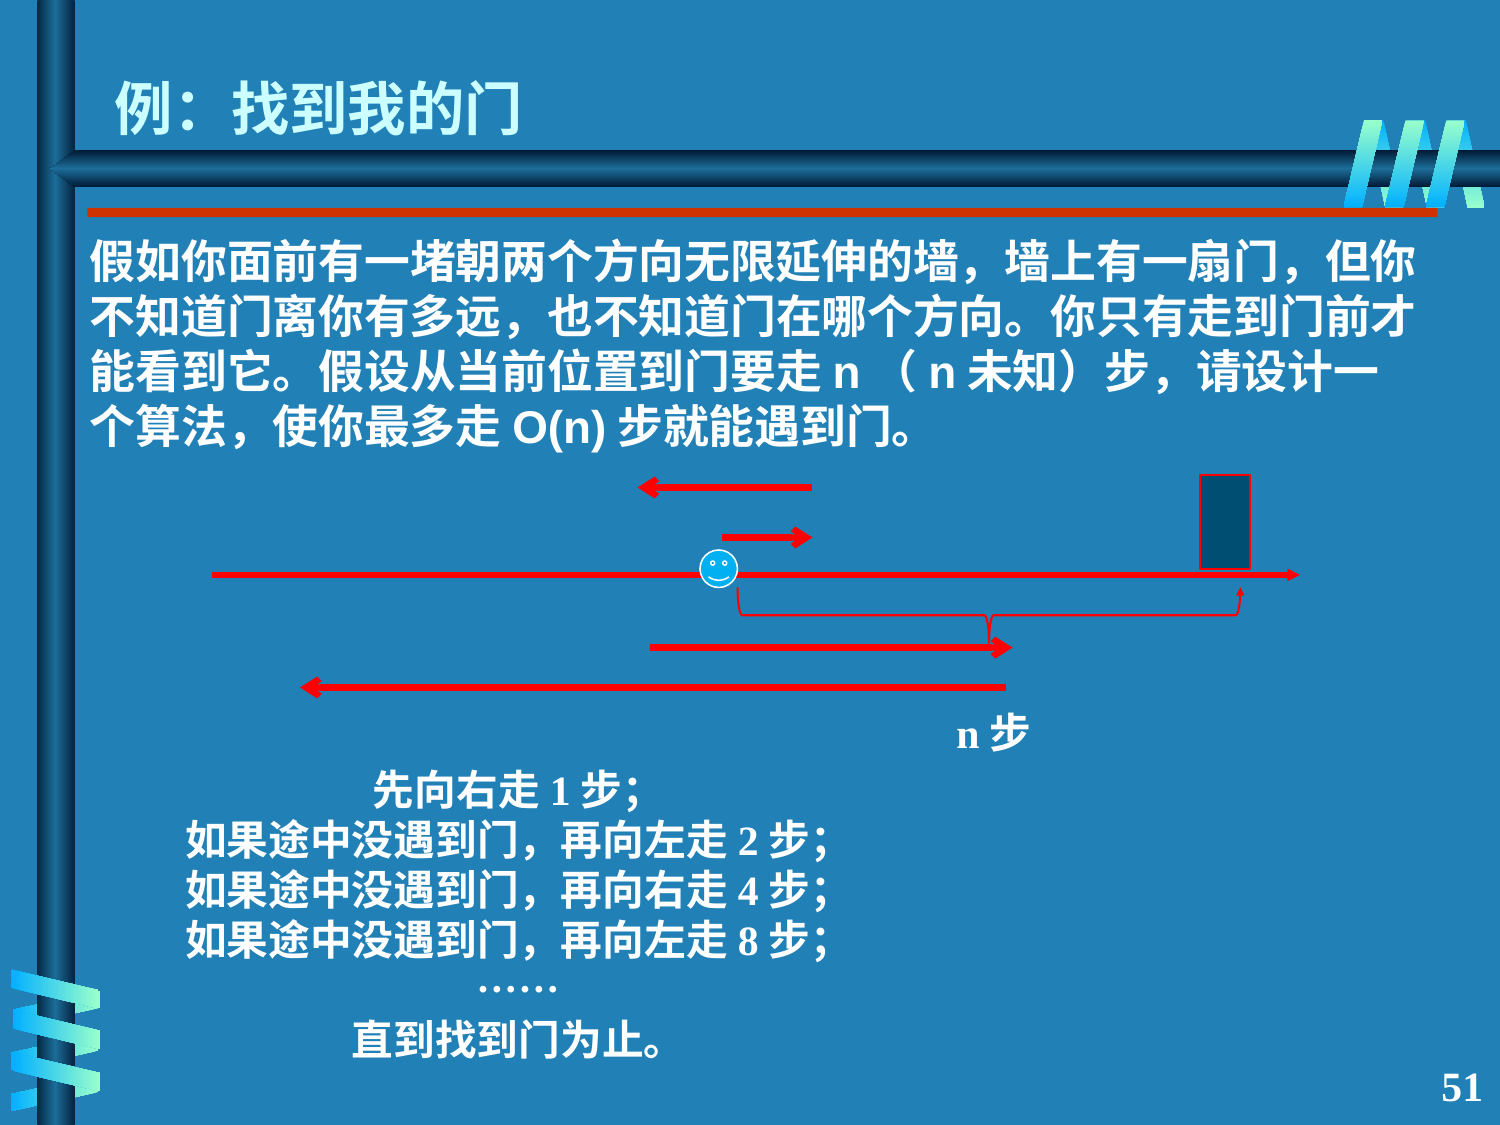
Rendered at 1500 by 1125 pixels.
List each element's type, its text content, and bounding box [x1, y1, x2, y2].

text_box 先向右走1步； 如果途中没遇到门，再向左走2步； 如果途中没遇到门，再向右走4步； 如果途中没遇到门，再向左走8步； …… 直到找到门为止。 [0, 756, 1038, 1122]
text_box [737, 587, 1245, 644]
text_box n步 [912, 699, 1075, 765]
text_box [699, 549, 738, 574]
text_box 假如你面前有一堵朝两个方向无限延伸的墙，墙上有一扇门，但你不知道门离你有多远，也不知道门在哪个方向。你只有走到门前才能看到它。假设从当前位置到门要走n（n未知）步，请设计一个算法，使你最多走O(n)步就能遇到门。 [74, 224, 1437, 1096]
slide_number 51 [1425, 1052, 1500, 1113]
title 例：找到我的门 [99, 37, 1345, 150]
text_box [708, 584, 730, 588]
text_box [1200, 474, 1250, 569]
